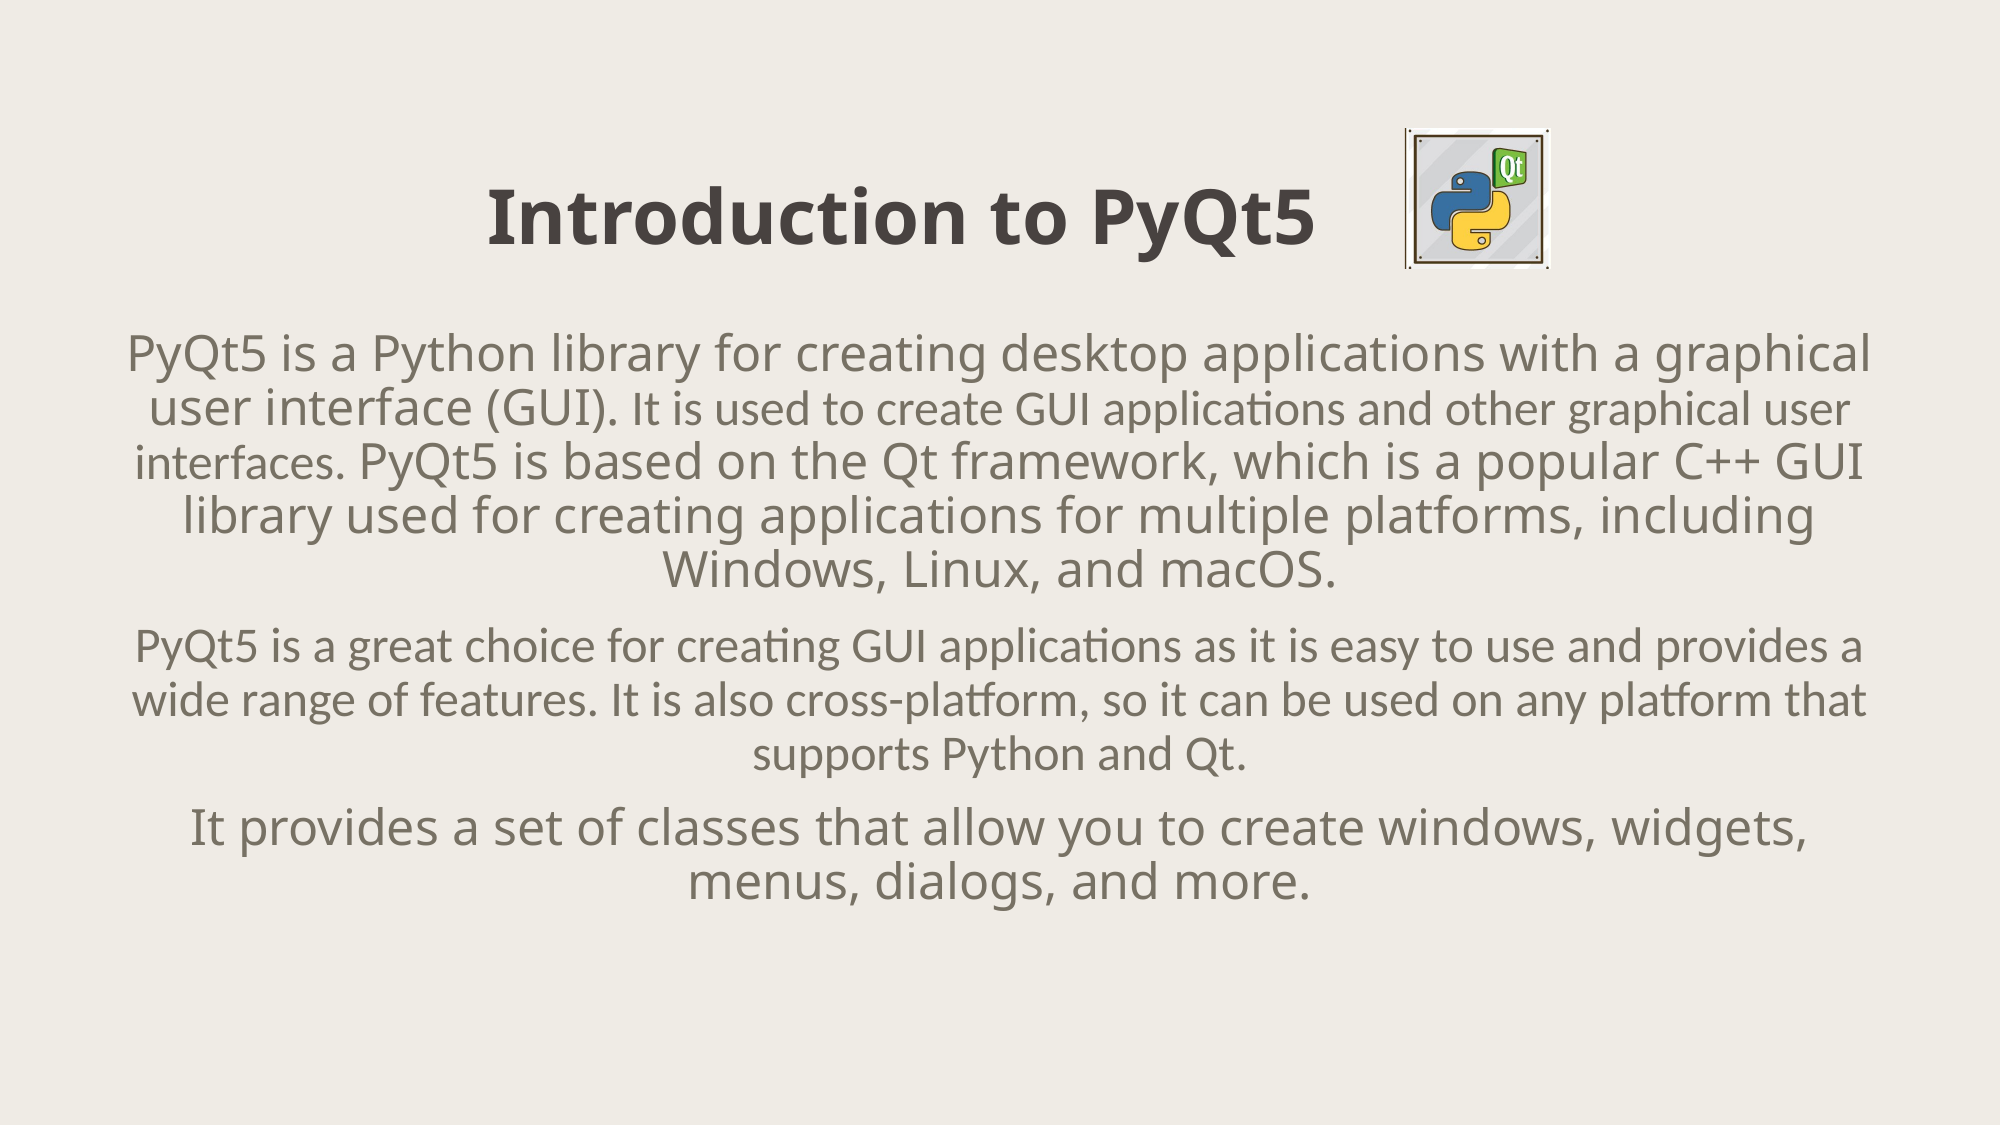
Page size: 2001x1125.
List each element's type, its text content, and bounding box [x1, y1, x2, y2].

list PyQt5 is a Python library for creating desktop applications with a graphical user interface (GUI). It is used to create GUI applications and other graphical user interfaces. PyQt5 is based on the Qt framework, which is a popular C++ GUI library used for creating applications for multiple platforms, including Windows, Linux, and macOS. PyQt5 is a great choice for creating GUI applications as it is easy to use and provides a wide range of features. It is also cross-platform, so it can be used on any platform that supports Python and Qt. It provides a set of classes that allow you to create windows, widgets, menus, dialogs, and more. [91, 321, 1909, 956]
title Introduction to PyQt5 [472, 115, 1403, 269]
picture [1404, 128, 1551, 269]
